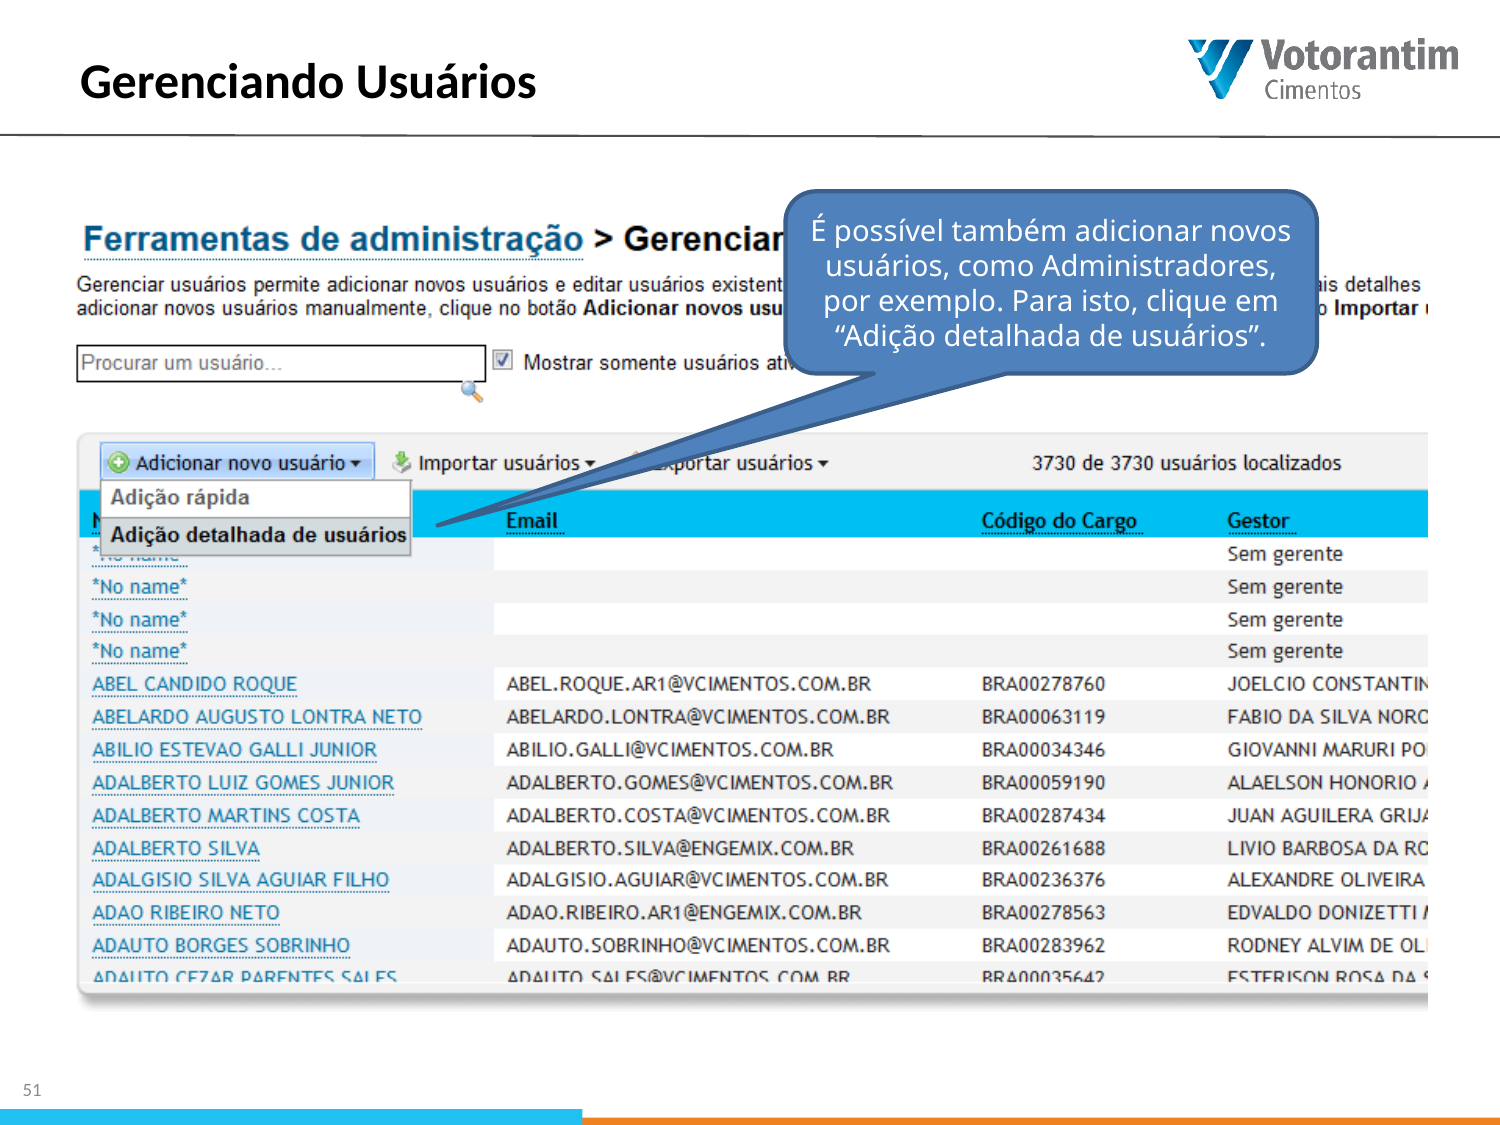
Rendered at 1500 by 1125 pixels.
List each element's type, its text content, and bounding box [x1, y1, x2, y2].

picture [982, 514, 986, 527]
picture [1082, 514, 1086, 526]
picture [1188, 38, 1458, 99]
picture [72, 201, 1428, 1012]
picture [1001, 518, 1009, 527]
text_box Gerenciando Usuários [64, 40, 883, 112]
picture [1262, 515, 1266, 527]
text_box É possível também adicionar novos usuários, como Administradores, por exemplo. Para isto, clique em “Adição detalhada de usuários”. [791, 189, 1311, 200]
picture [1031, 518, 1038, 526]
picture [546, 513, 556, 527]
